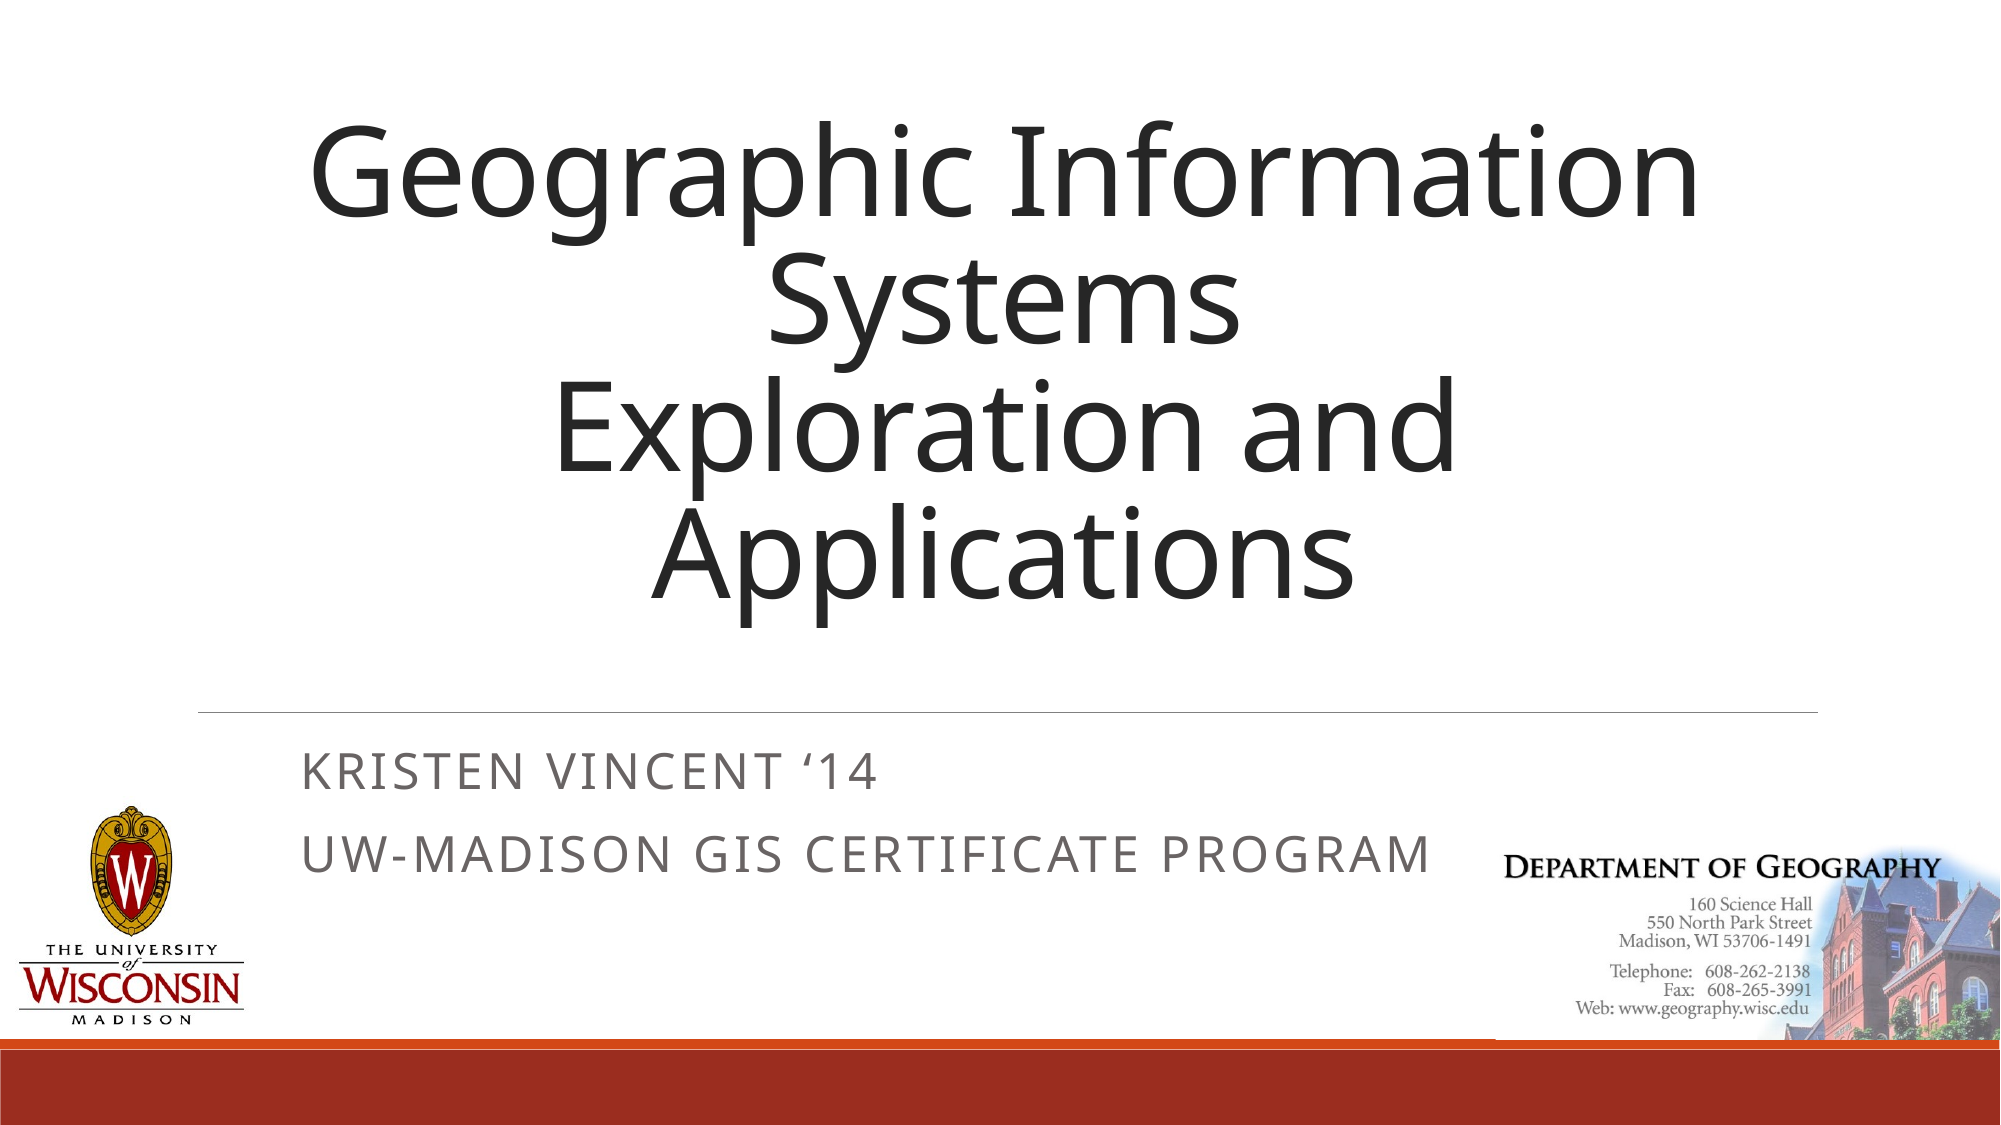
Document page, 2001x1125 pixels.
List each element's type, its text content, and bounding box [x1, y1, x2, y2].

picture [1495, 843, 2000, 1040]
title Geographic Information Systems Exploration and Applications [180, 308, 1830, 632]
subtitle Kristen Vincent ‘14 UW-Madison GIS Certificate Program [285, 739, 1936, 927]
picture [0, 794, 254, 1036]
